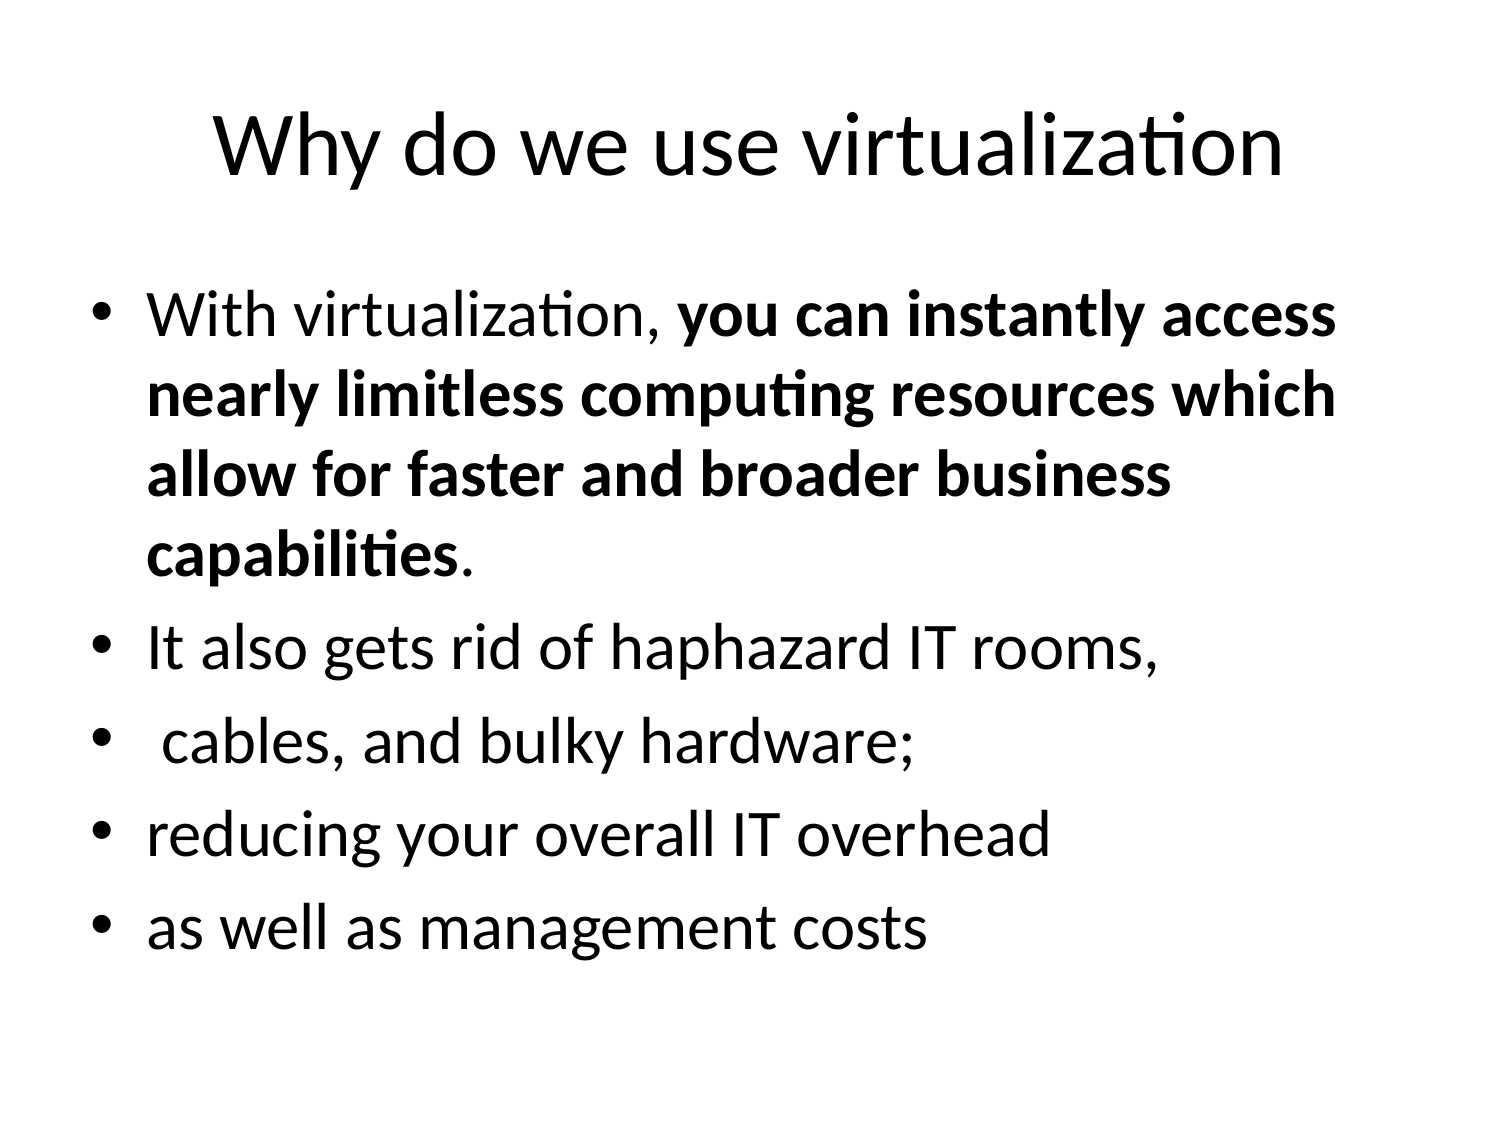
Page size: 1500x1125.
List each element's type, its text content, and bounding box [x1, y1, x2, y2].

list With virtualization, you can instantly access nearly limitless computing resources which allow for faster and broader business capabilities. It also gets rid of haphazard IT rooms, cables, and bulky hardware; reducing your overall IT overhead as well as management costs [75, 262, 1425, 1005]
title Why do we use virtualization [75, 45, 1425, 233]
